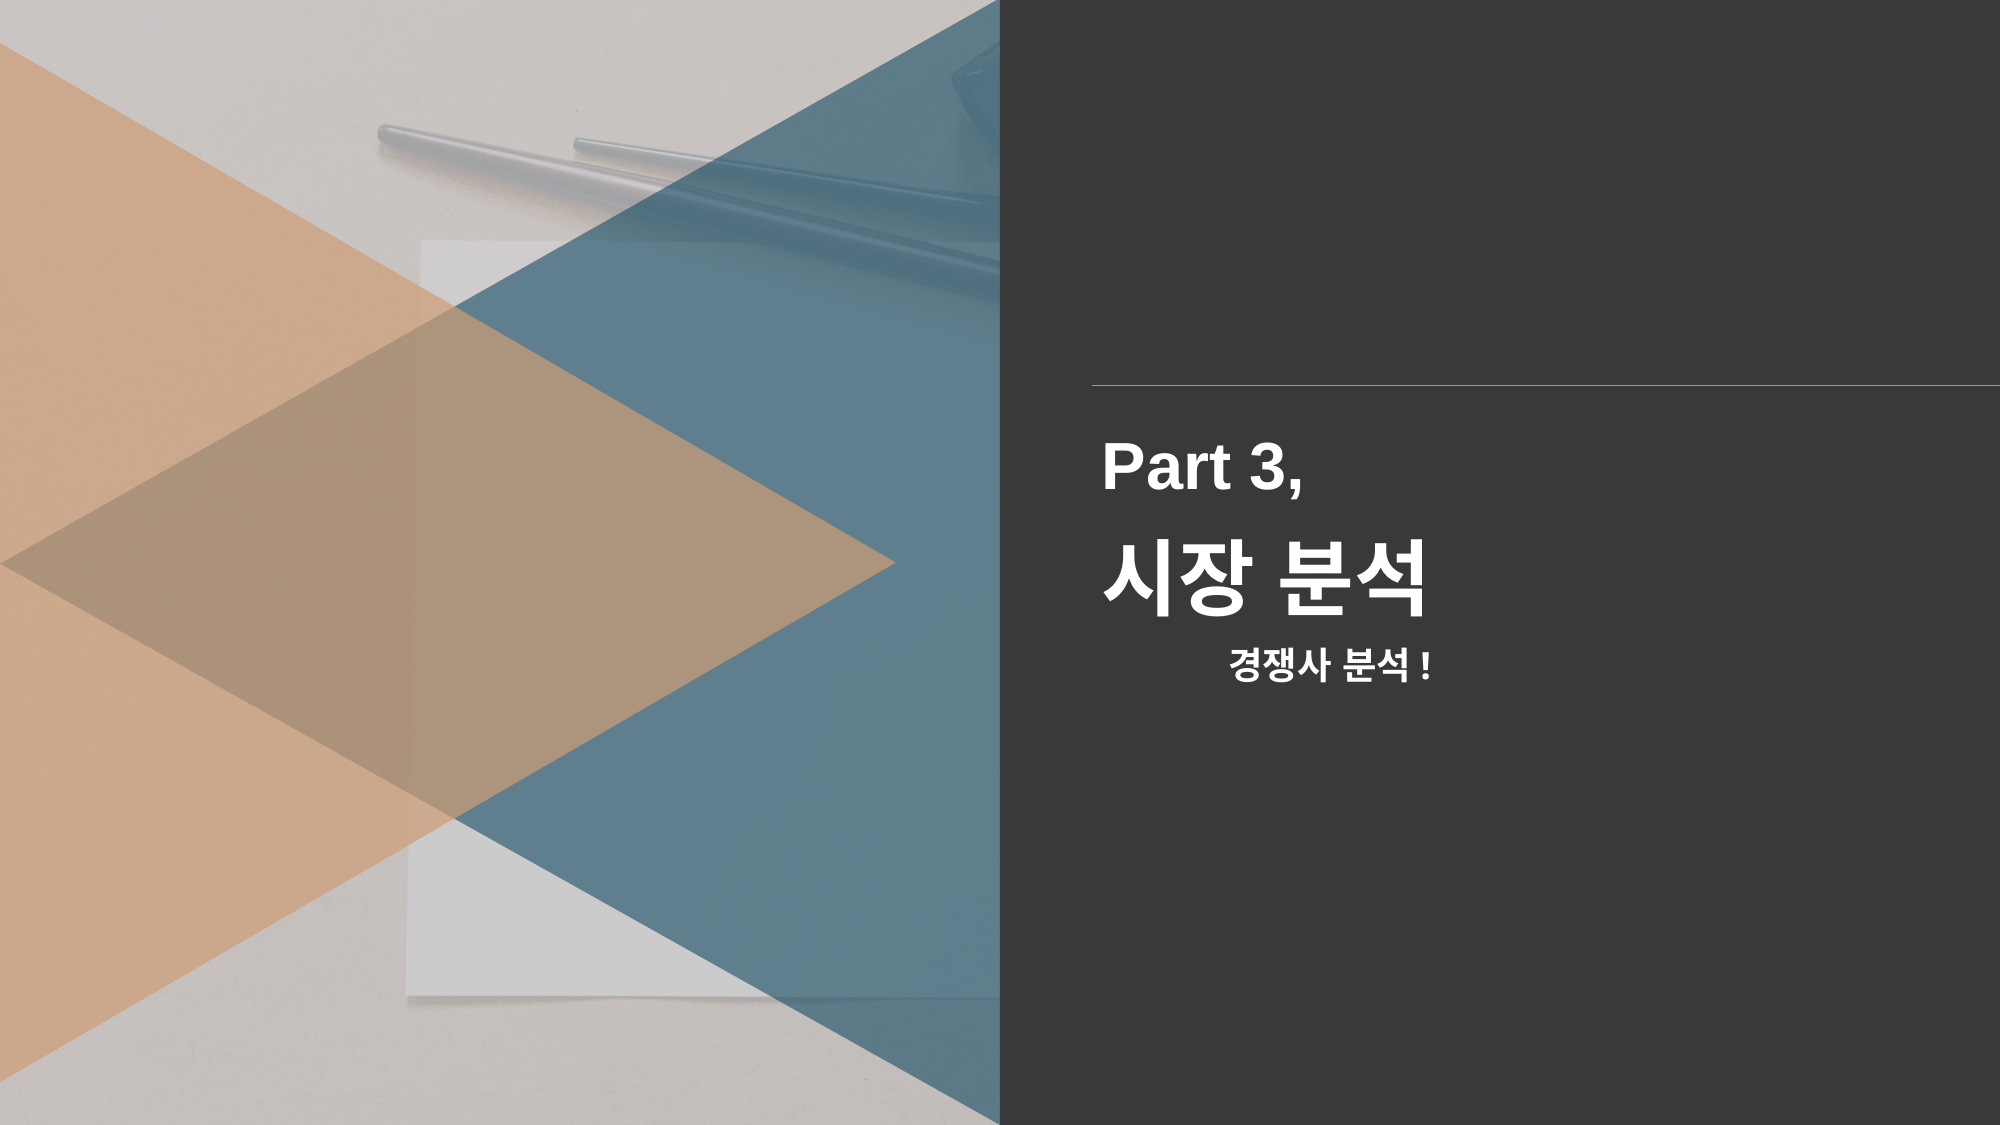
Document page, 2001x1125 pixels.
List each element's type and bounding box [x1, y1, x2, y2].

text_box [0, 0, 2000, 1125]
